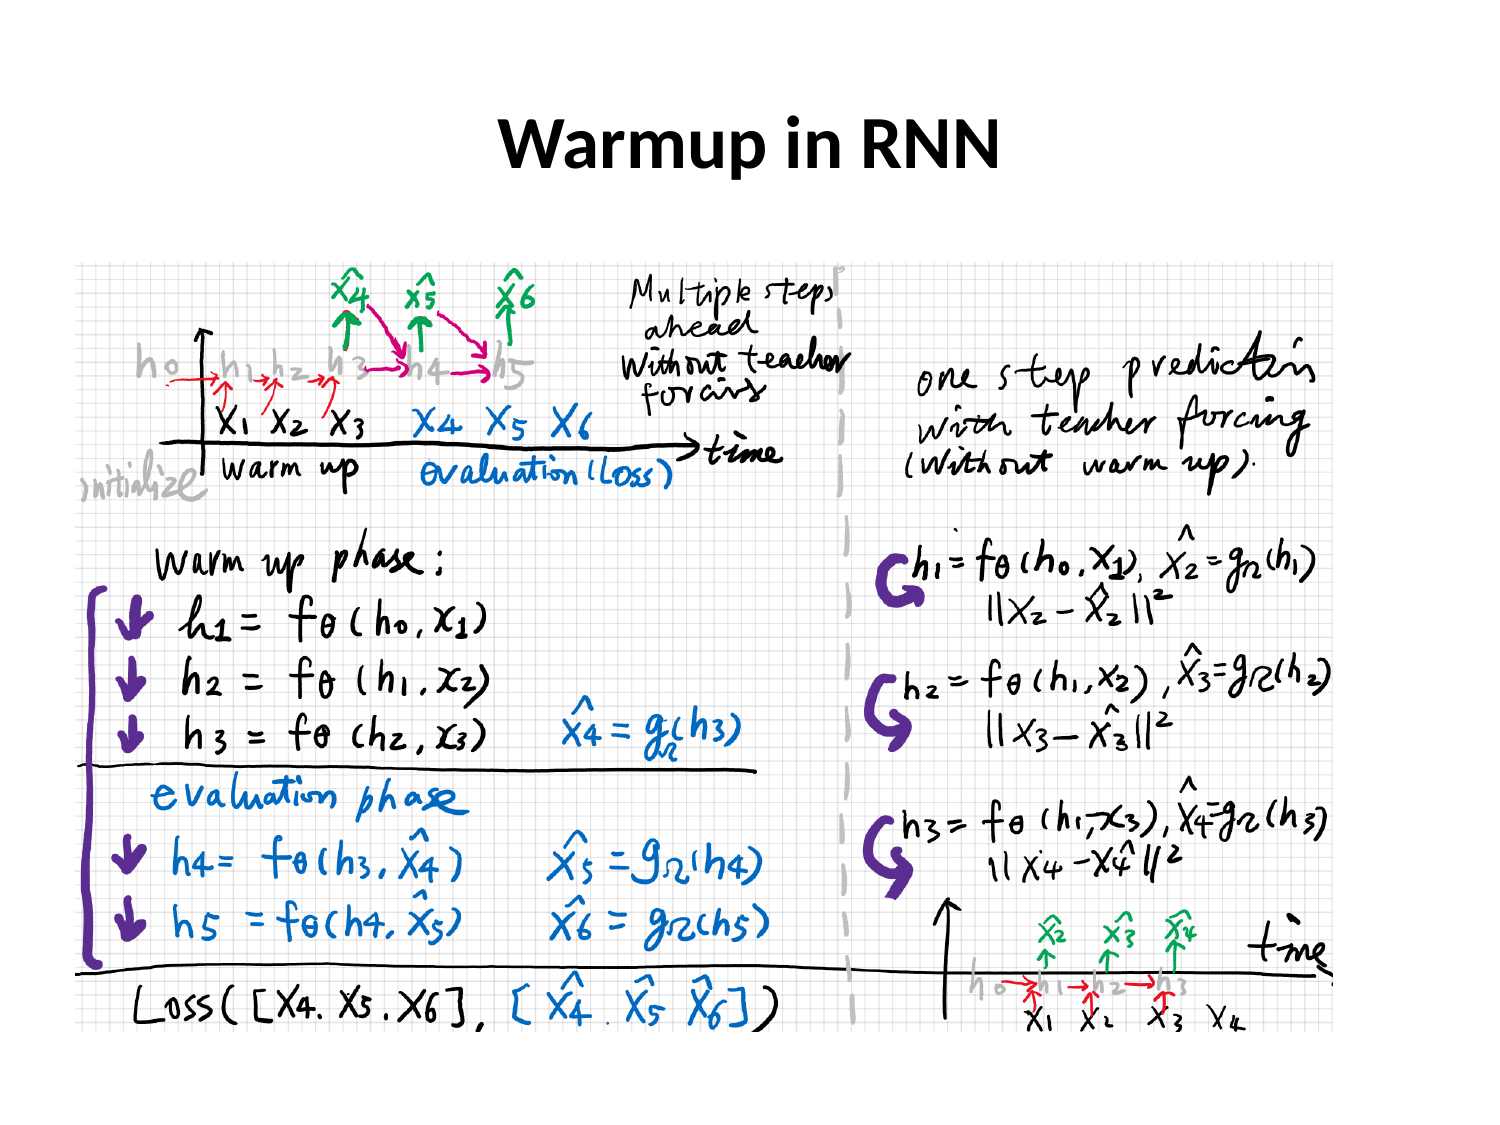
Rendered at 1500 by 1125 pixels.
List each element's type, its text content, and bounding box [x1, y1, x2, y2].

picture [74, 262, 1334, 1032]
title Warmup in RNN [75, 45, 1425, 233]
